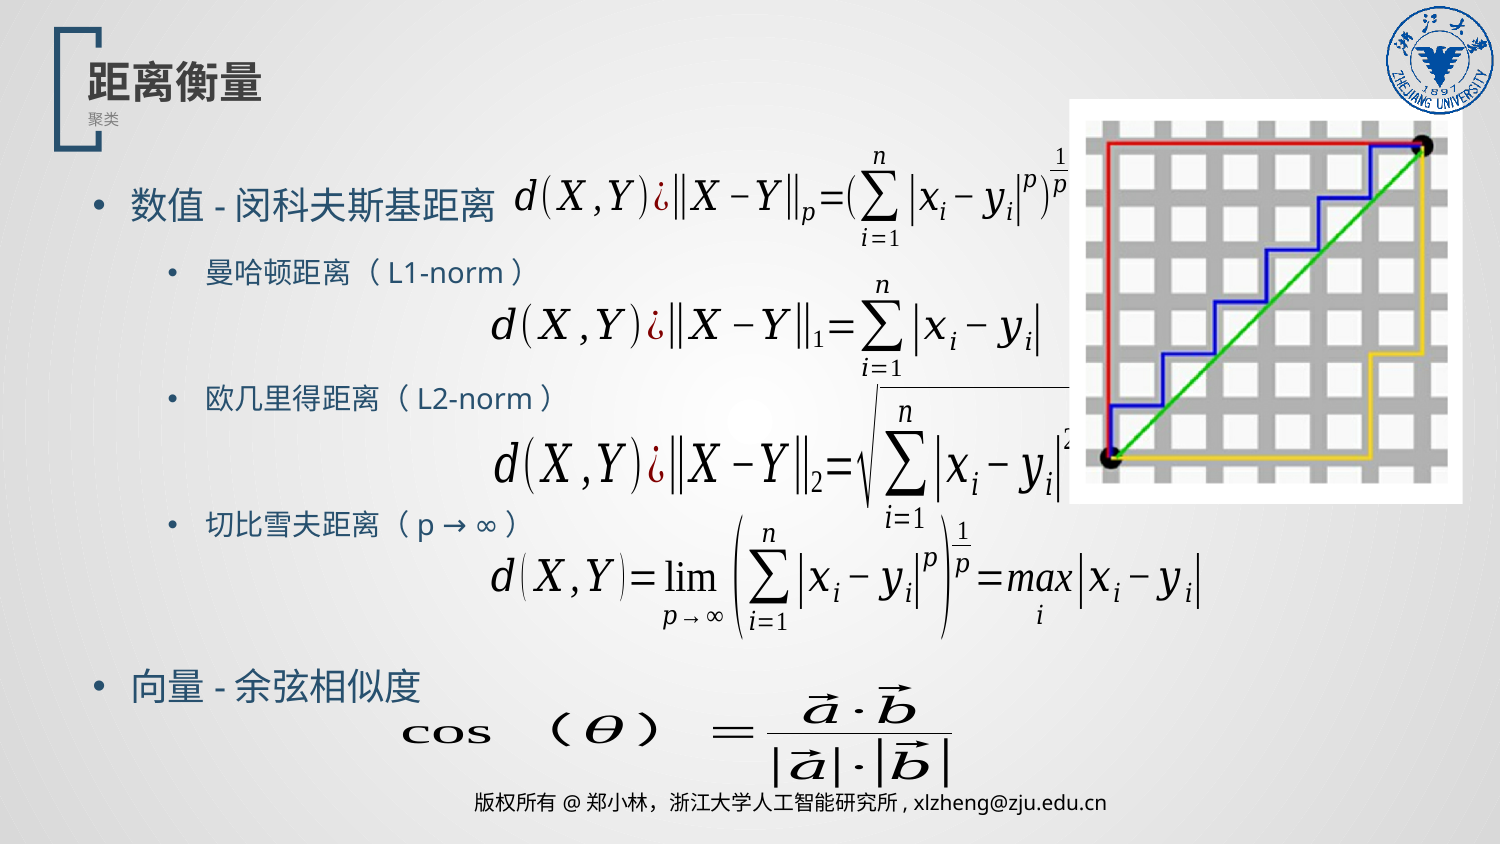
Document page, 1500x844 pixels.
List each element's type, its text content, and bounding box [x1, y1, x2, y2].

text_box 版权所有@郑小林，浙江大学人工智能研究所, xlzheng@zju.edu.cn [459, 782, 1234, 828]
picture [1069, 0, 1500, 504]
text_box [54, 26, 647, 152]
